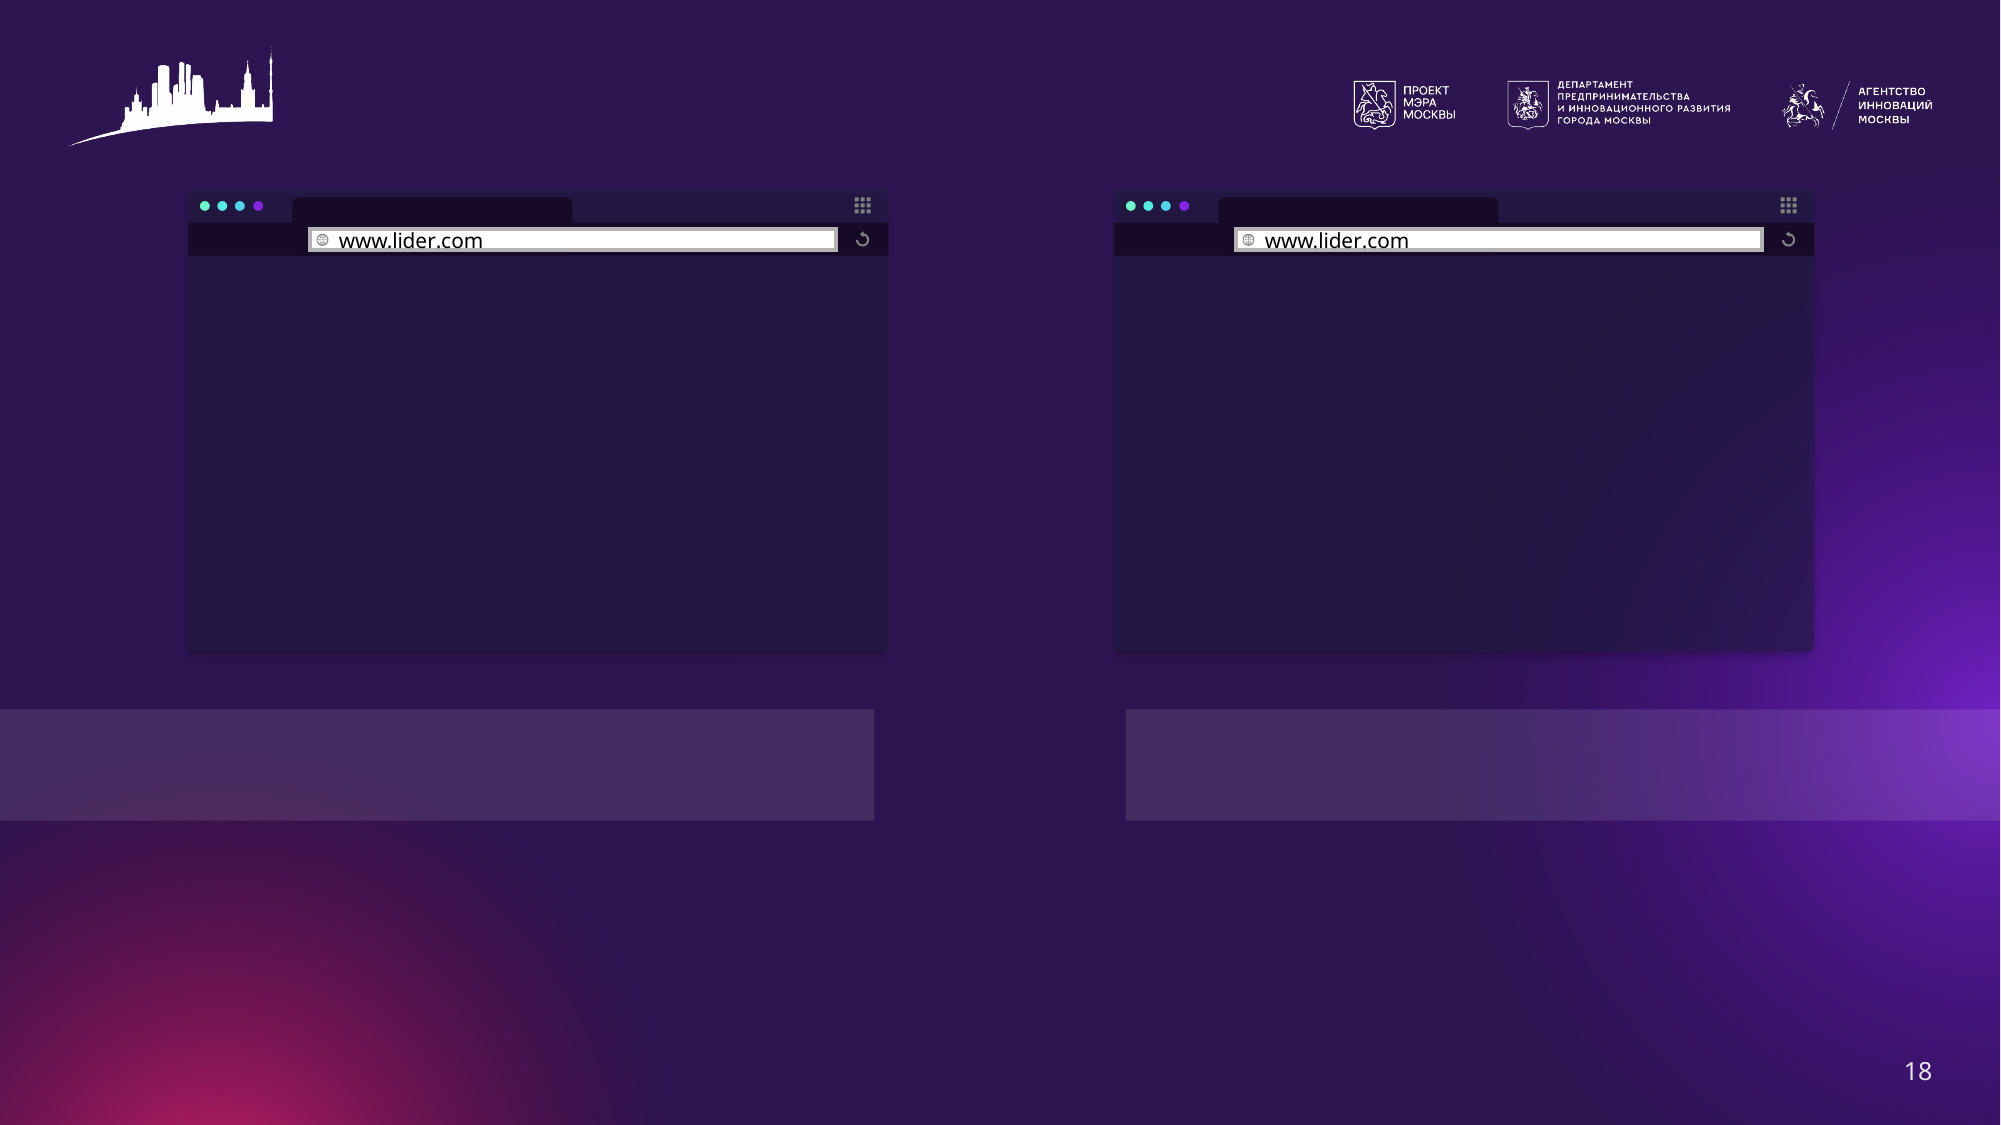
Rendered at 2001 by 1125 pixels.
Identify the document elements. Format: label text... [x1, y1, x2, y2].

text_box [1114, 188, 1815, 652]
picture [0, 0, 2001, 1125]
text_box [188, 188, 889, 652]
slide_number 18 [1872, 1042, 1964, 1103]
